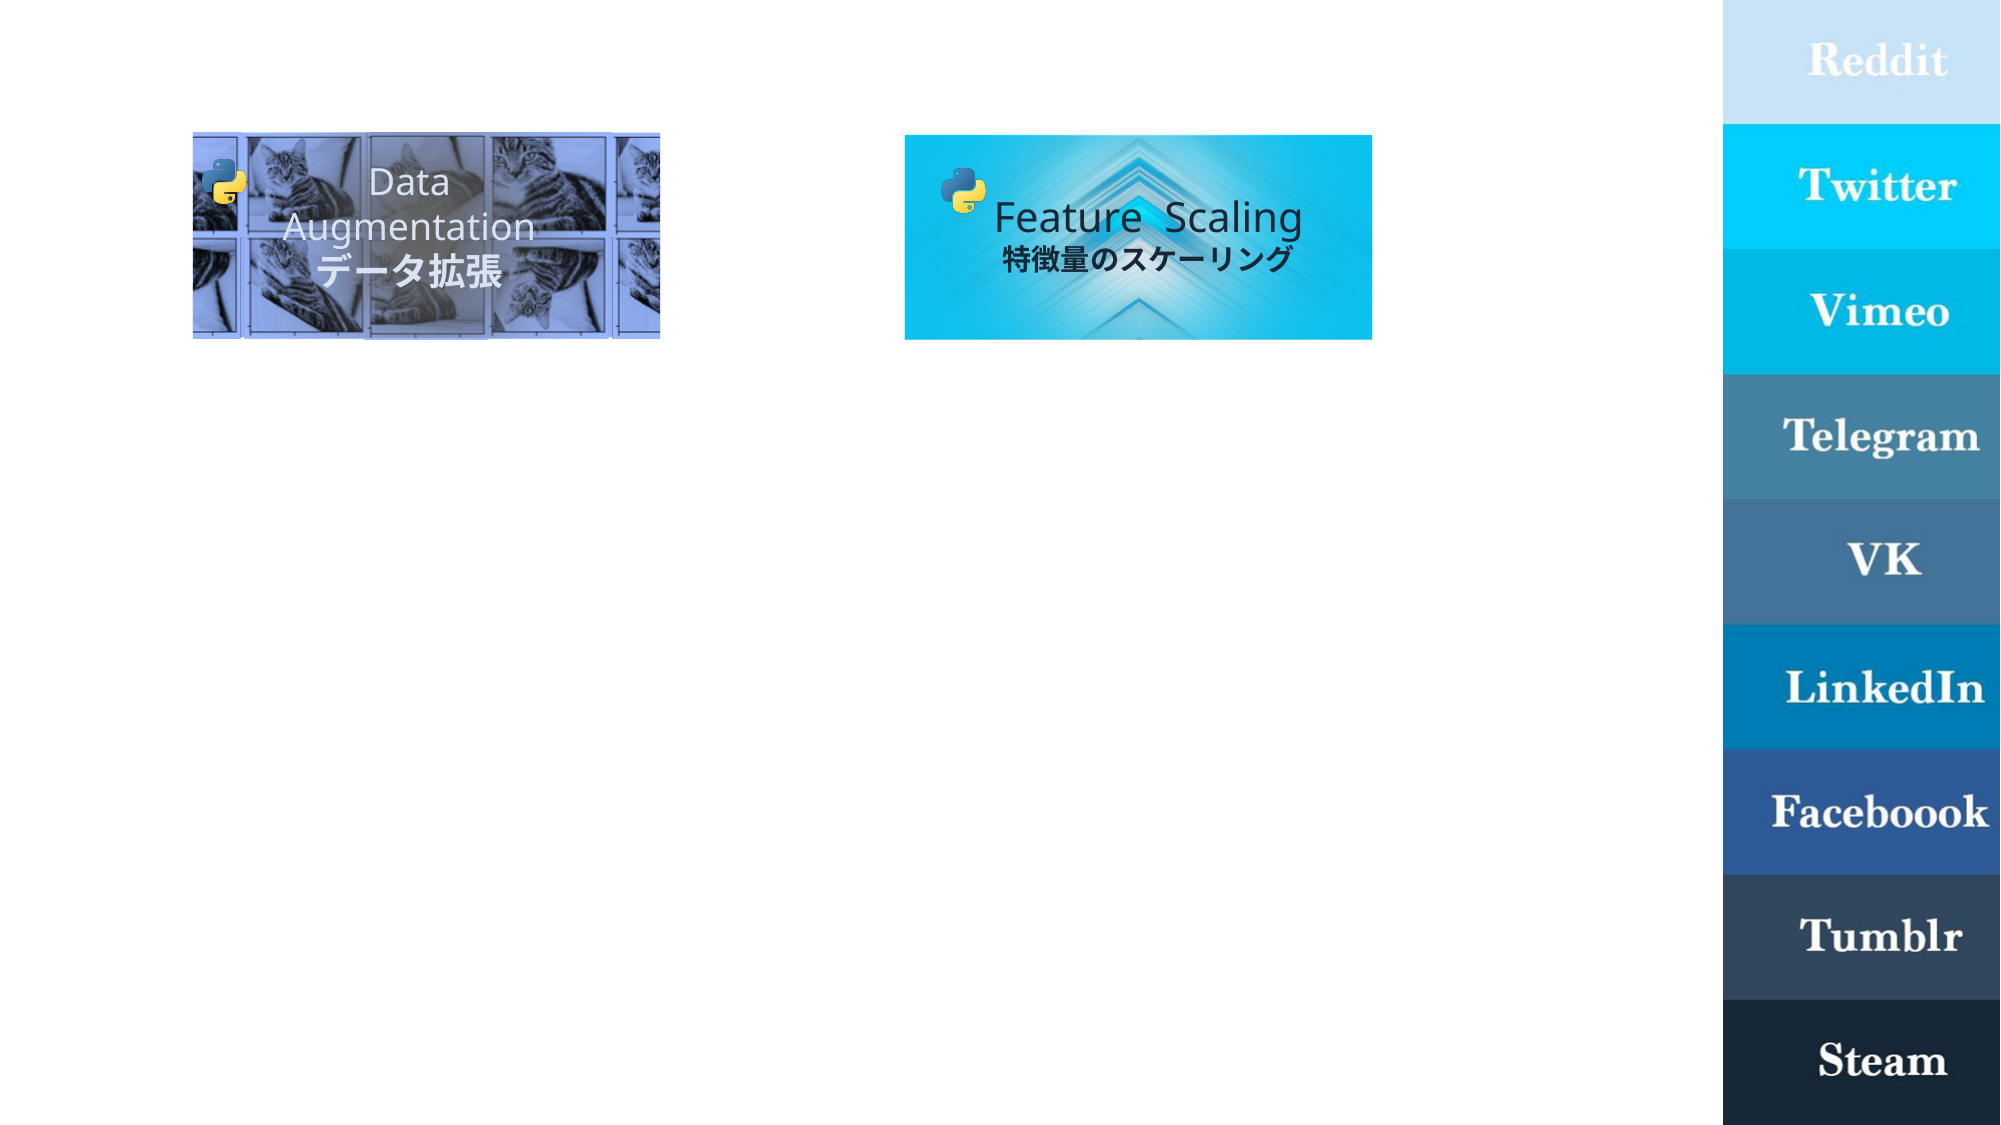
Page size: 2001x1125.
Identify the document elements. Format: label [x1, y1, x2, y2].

picture [942, 134, 1325, 340]
picture [1819, 670, 1826, 678]
picture [1862, 299, 1951, 328]
picture [1723, 750, 2000, 1125]
picture [1723, 0, 2000, 127]
picture [1849, 293, 1858, 301]
picture [1794, 162, 1960, 206]
picture [1786, 667, 1985, 704]
picture [1810, 292, 1847, 332]
picture [1723, 373, 2000, 625]
picture [1844, 304, 1861, 325]
picture [192, 132, 661, 340]
